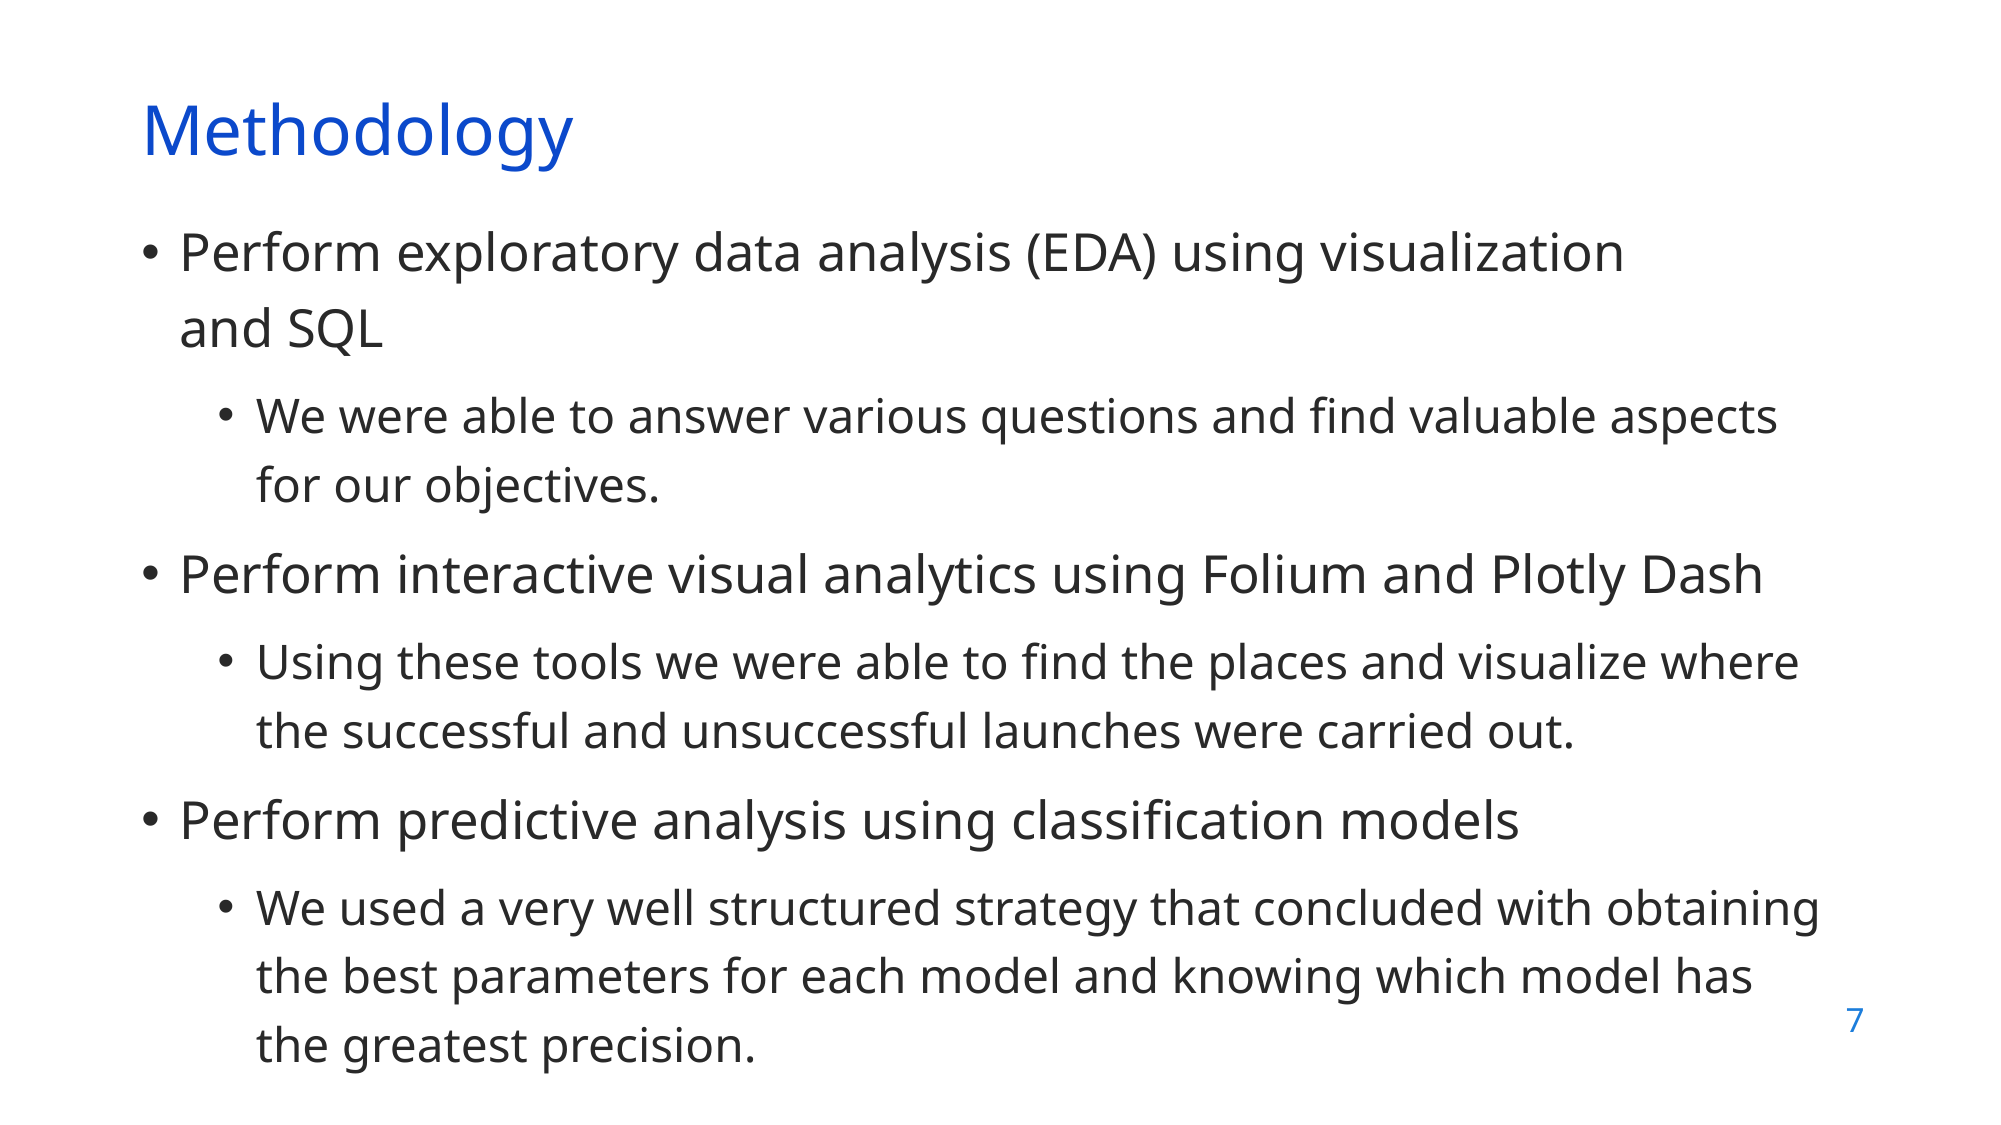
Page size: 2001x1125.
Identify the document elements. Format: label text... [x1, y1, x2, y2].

slide_number 7 [1852, 988, 1880, 1055]
text_box Perform exploratory data analysis (EDA) using visualization and SQL We were able to answer various questions and find valuable aspects for our objectives. Perform interactive visual analytics using Folium and Plotly Dash Using these tools we were able to find the places and visualize where the successful and unsuccessful launches were carried out. Perform predictive analysis using classification models We used a very well structured strategy that concluded with obtaining the best parameters for each model and knowing which model has the greatest precision. [126, 199, 1852, 1095]
text_box Methodology [126, 88, 1852, 179]
